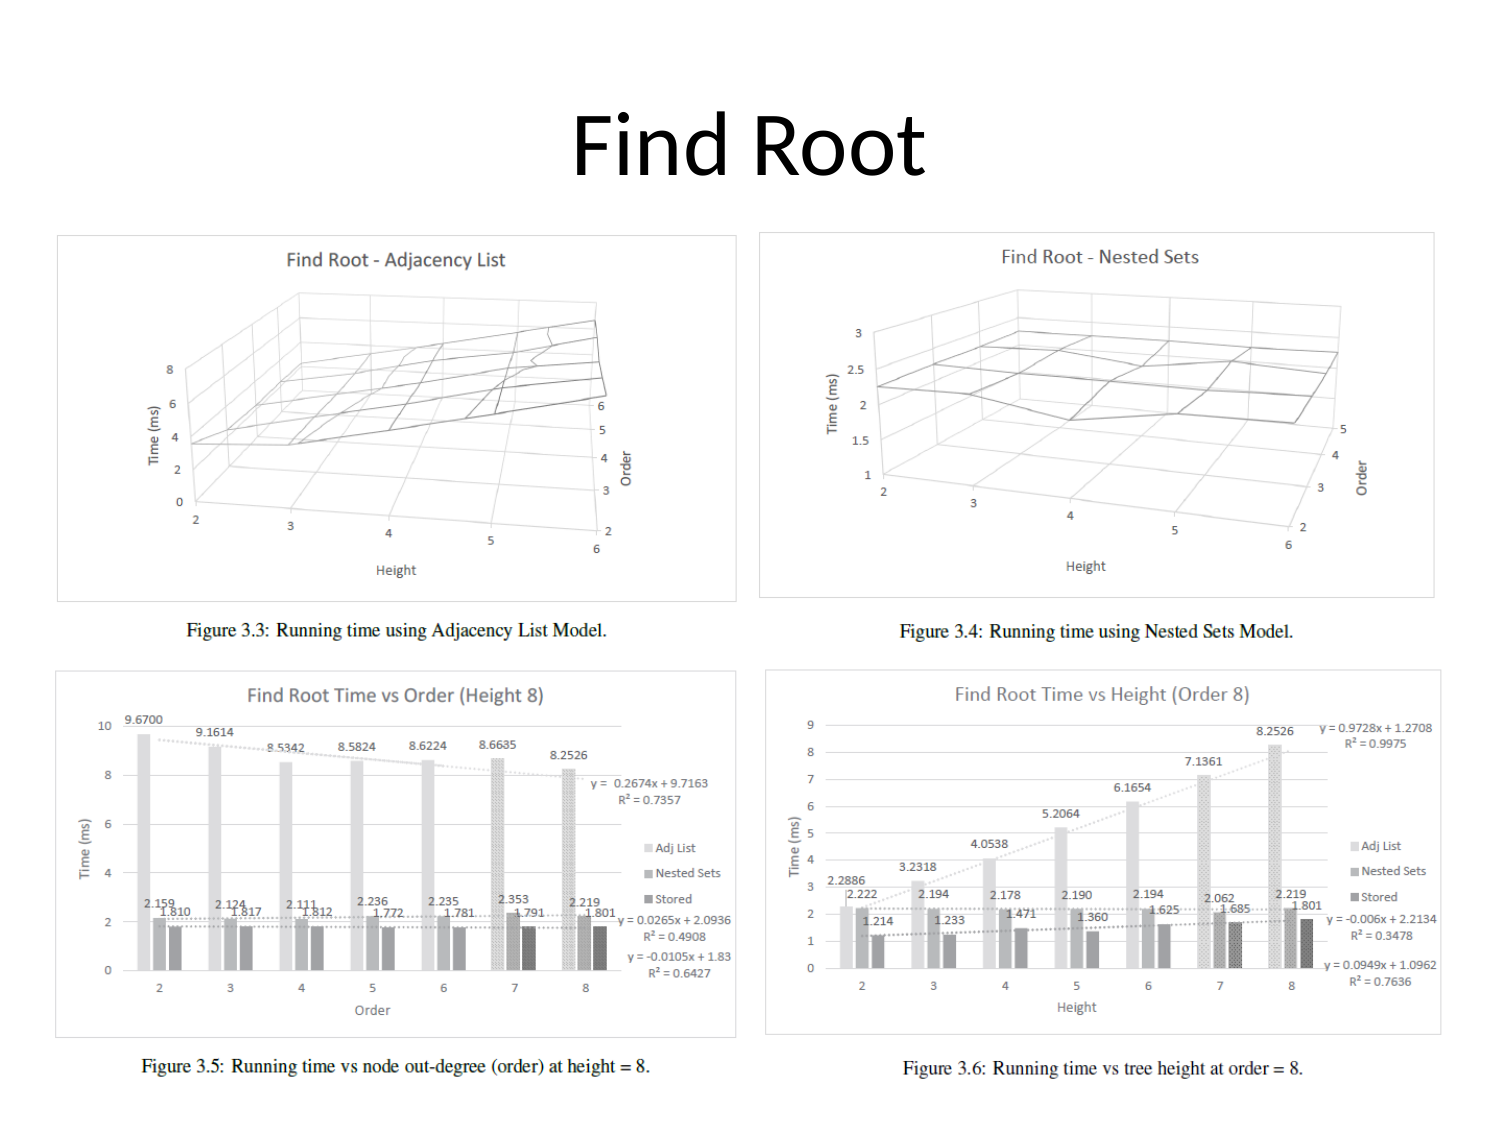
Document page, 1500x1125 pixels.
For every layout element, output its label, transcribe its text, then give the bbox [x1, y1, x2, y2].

picture [751, 661, 1454, 1088]
title Find Root [75, 45, 1425, 222]
picture [44, 661, 747, 1088]
picture [46, 219, 1447, 654]
